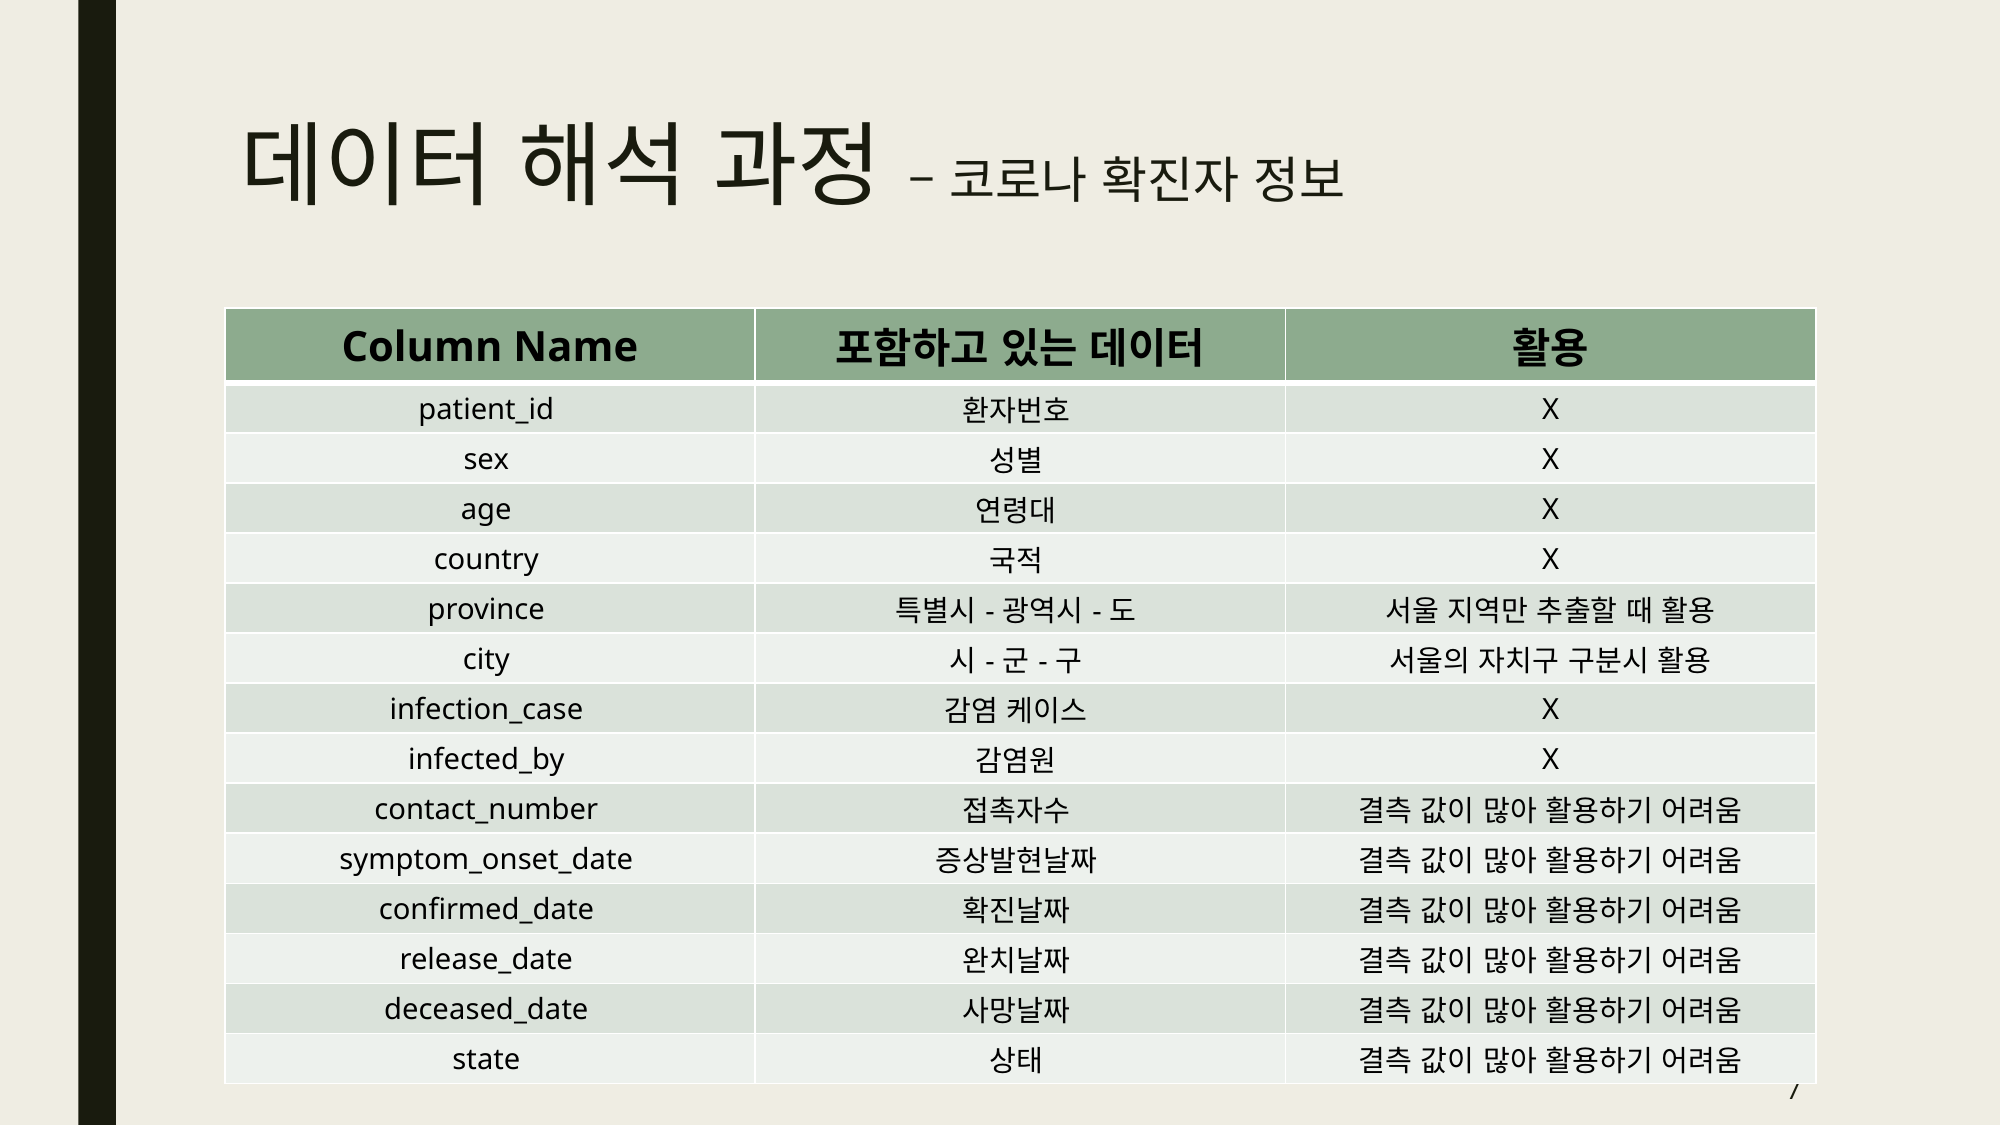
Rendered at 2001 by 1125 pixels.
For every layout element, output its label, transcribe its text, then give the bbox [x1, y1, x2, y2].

table_cell 결측 값이 많아 활용하기 어려움 [1286, 884, 1815, 933]
title 데이터 해석 과정 – 코로나 확진자 정보 [225, 112, 1800, 307]
table_cell city [226, 634, 754, 682]
table_header 포함하고 있는 데이터 [756, 309, 1285, 380]
table_cell X [1286, 484, 1815, 532]
table_cell 증상발현날짜 [756, 834, 1285, 883]
table_cell 시-군-구 [756, 634, 1285, 682]
table_cell symptom_onset_date [226, 834, 754, 883]
table_cell age [226, 484, 754, 532]
table_cell 결측 값이 많아 활용하기 어려움 [1286, 784, 1815, 832]
table_cell 확진날짜 [756, 884, 1285, 933]
table_cell infection_case [226, 684, 754, 732]
table_cell patient_id [226, 386, 754, 432]
table_cell 연령대 [756, 484, 1285, 532]
table_cell 결측 값이 많아 활용하기 어려움 [1286, 1034, 1815, 1083]
table_cell 완치날짜 [756, 934, 1285, 983]
table_cell country [226, 534, 754, 582]
table_cell 특별시-광역시-도 [756, 584, 1285, 632]
table_cell 사망날짜 [756, 984, 1285, 1033]
table_cell province [226, 584, 754, 632]
table_header 활용 [1286, 309, 1815, 380]
table_cell release_date [226, 934, 754, 983]
table_cell 서울 지역만 추출할 때 활용 [1286, 584, 1815, 632]
table_cell 결측 값이 많아 활용하기 어려움 [1286, 934, 1815, 983]
table_cell confirmed_date [226, 884, 754, 933]
table_cell contact_number [226, 784, 754, 832]
table_cell state [226, 1034, 754, 1083]
table_cell infected_by [226, 734, 754, 782]
table_cell X [1286, 684, 1815, 732]
table_cell 환자번호 [756, 386, 1285, 432]
table_cell 결측 값이 많아 활용하기 어려움 [1286, 834, 1815, 883]
table_cell 서울의 자치구 구분시 활용 [1286, 634, 1815, 682]
slide_number 7 [1553, 1084, 1816, 1125]
table_cell sex [226, 434, 754, 482]
table_cell X [1286, 386, 1815, 432]
table_cell 감염 케이스 [756, 684, 1285, 732]
table_cell 상태 [756, 1034, 1285, 1083]
table_cell X [1286, 434, 1815, 482]
table_cell 감염원 [756, 734, 1285, 782]
table_cell X [1286, 734, 1815, 782]
table_cell X [1286, 534, 1815, 582]
table_cell 성별 [756, 434, 1285, 482]
table_cell 접촉자수 [756, 784, 1285, 832]
table_cell deceased_date [226, 984, 754, 1033]
table_cell 결측 값이 많아 활용하기 어려움 [1286, 984, 1815, 1033]
table_header Column Name [226, 309, 754, 380]
table_cell 국적 [756, 534, 1285, 582]
